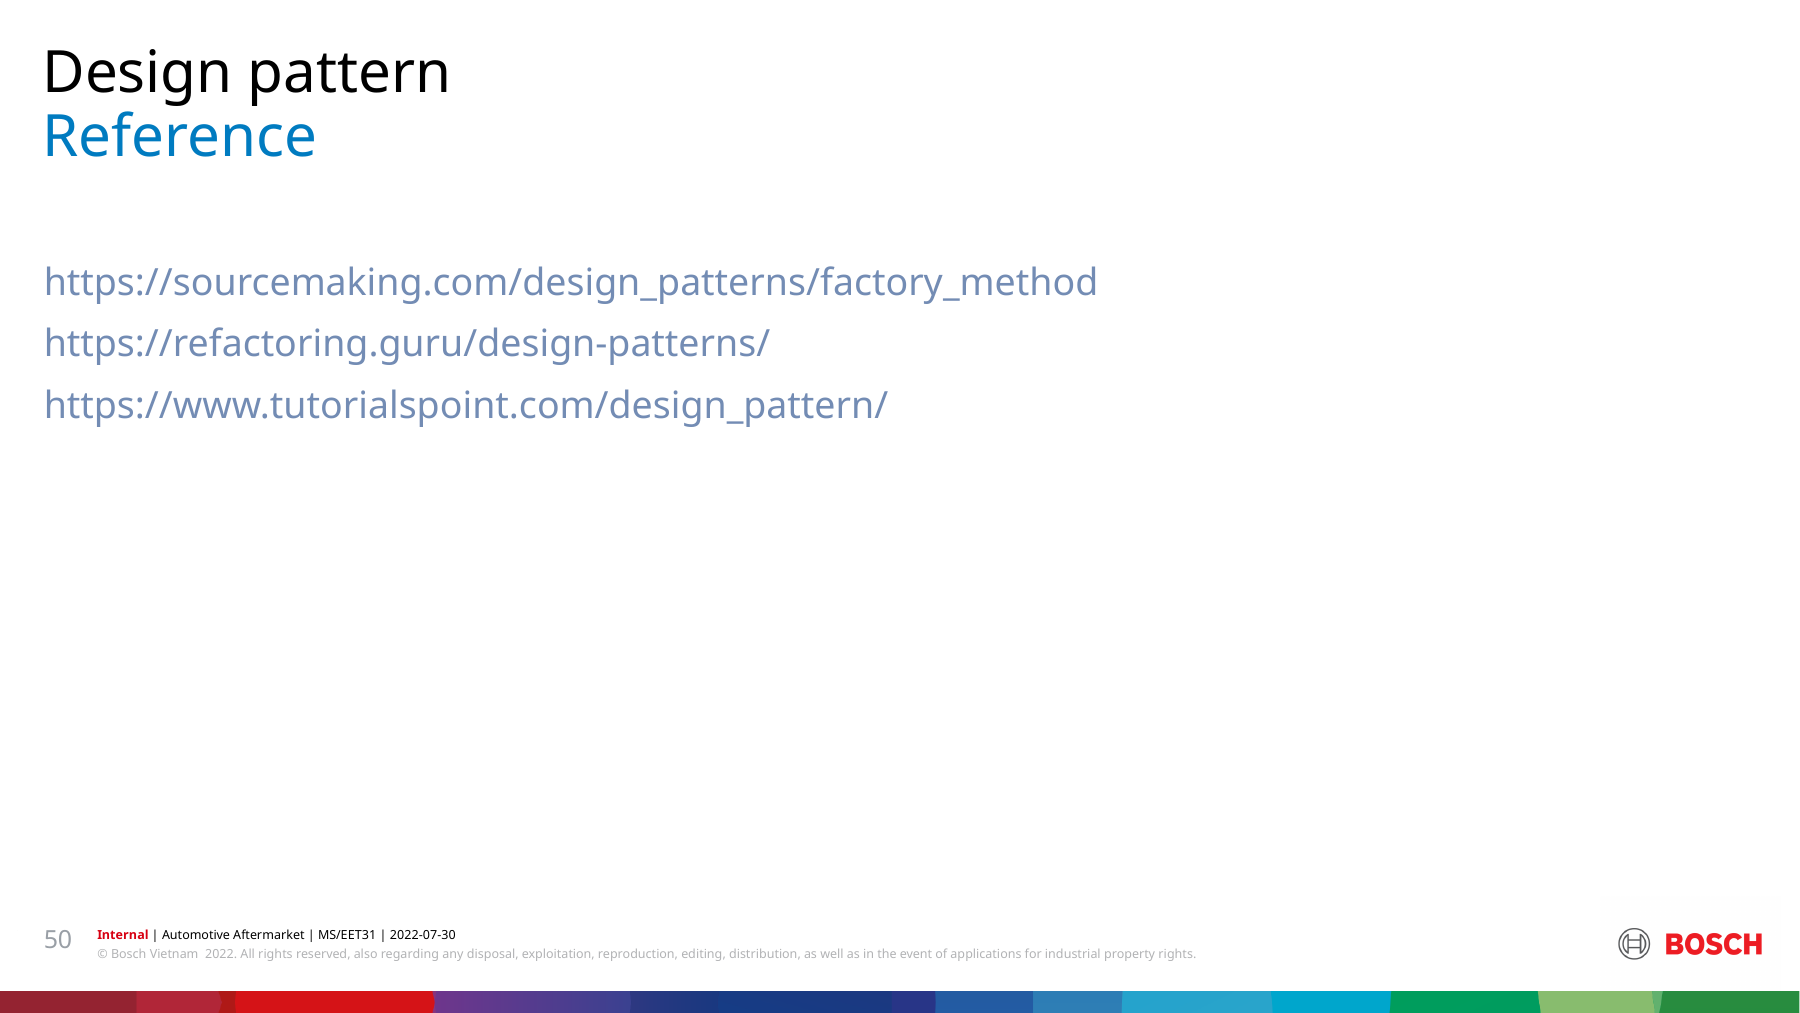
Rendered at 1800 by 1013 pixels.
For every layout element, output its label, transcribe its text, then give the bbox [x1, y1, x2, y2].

picture [1390, 896, 1800, 1013]
title Reference [42, 107, 1757, 171]
text_box https://sourcemaking.com/design_patterns/factory_method https://refactoring.guru/design-patterns/ https://www.tutorialspoint.com/design_pattern/ [43, 257, 1198, 829]
slide_number 50 [43, 923, 92, 991]
list Design pattern [42, 42, 1757, 107]
picture [0, 905, 1272, 1013]
